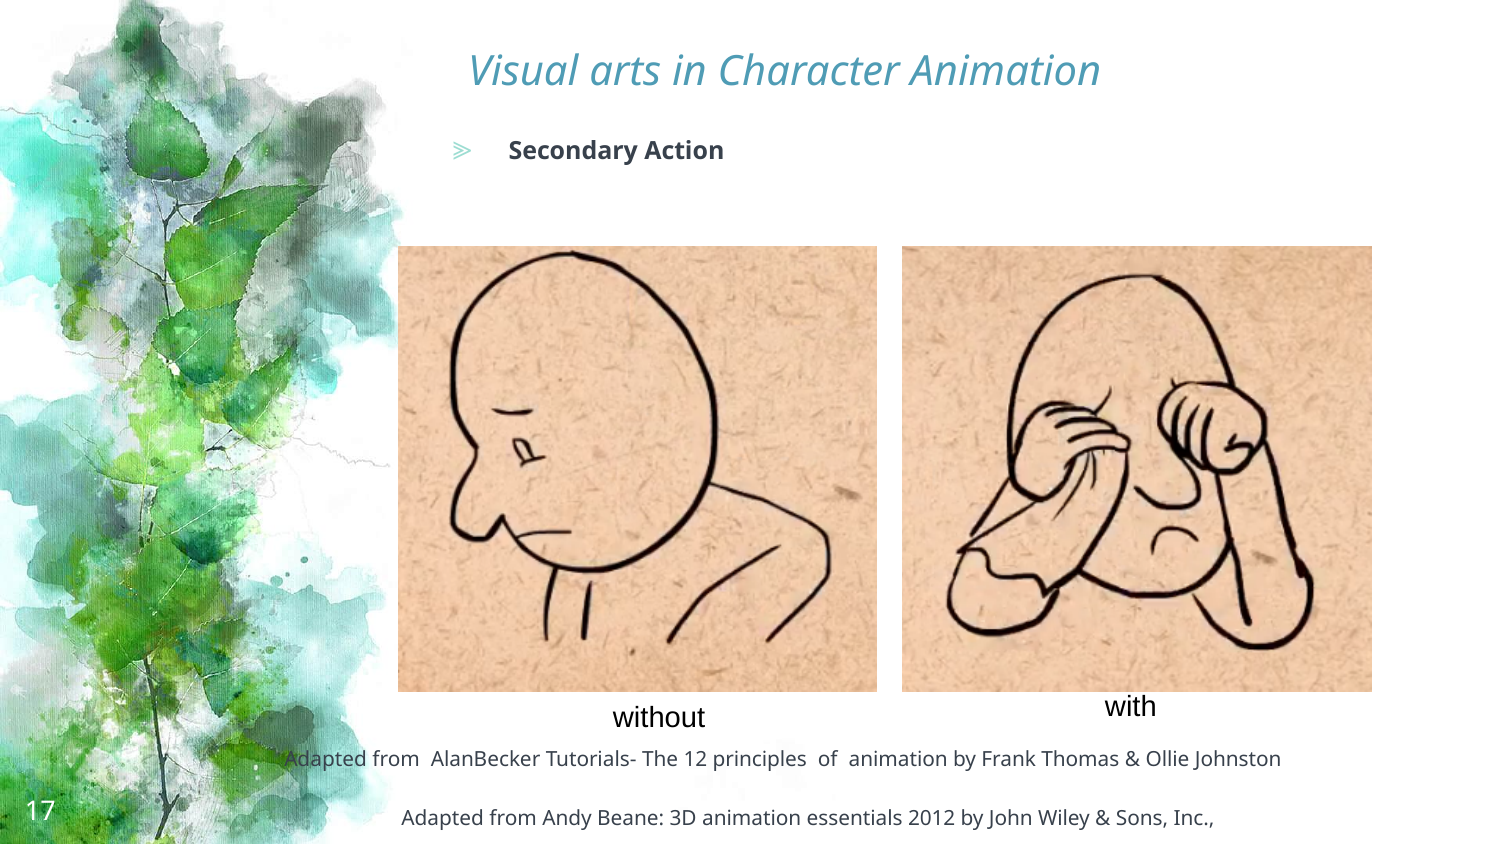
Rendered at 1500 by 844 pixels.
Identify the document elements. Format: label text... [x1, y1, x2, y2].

title Visual arts in Character Animation [468, 33, 1425, 94]
text_box with [1090, 699, 1173, 730]
text_box without [598, 699, 721, 742]
text_box Adapted from Andy Beane: 3D animation essentials 2012 by John Wiley & Sons, Inc., [386, 796, 1278, 832]
slide_number 17 [24, 779, 115, 844]
text_box Adapted from AlanBecker Tutorials- The 12 principles of animation by Frank Thomas & Ollie Johnston [269, 738, 1430, 778]
picture [0, 0, 1500, 844]
list Secondary Action [433, 100, 1442, 200]
